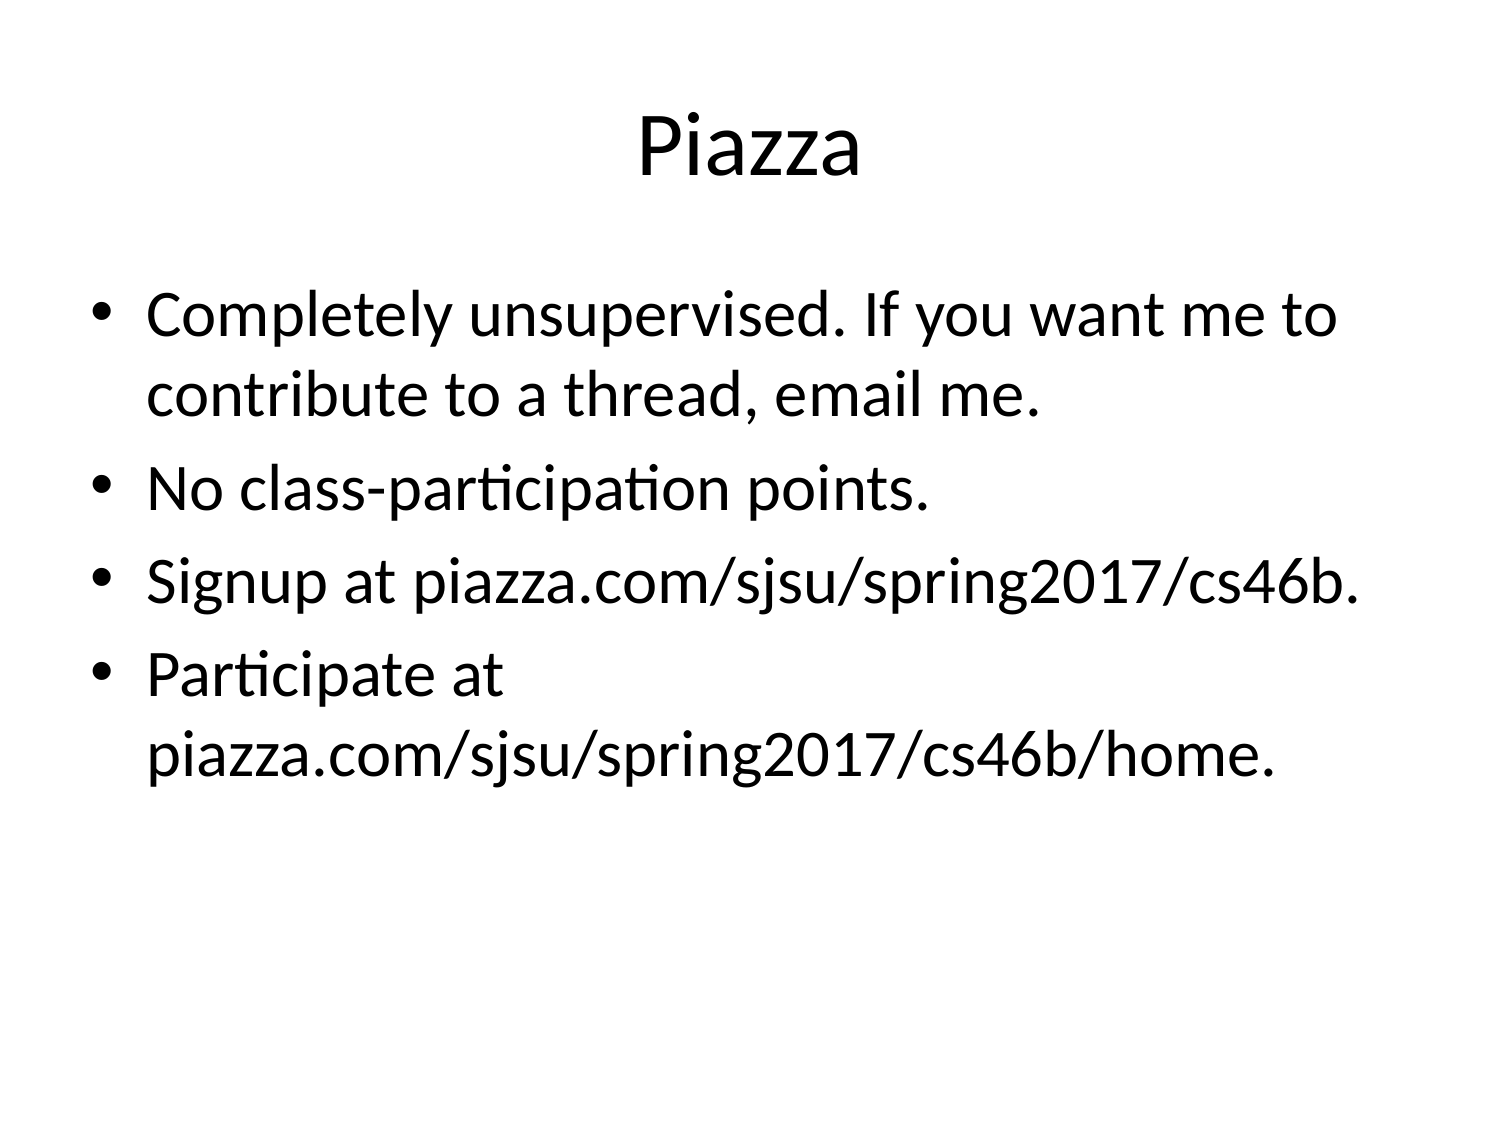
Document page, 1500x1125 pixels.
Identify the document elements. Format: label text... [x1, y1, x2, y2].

list Completely unsupervised. If you want me to contribute to a thread, email me. No class-participation points. Signup at piazza.com/sjsu/spring2017/cs46b. Participate at piazza.com/sjsu/spring2017/cs46b/home. [75, 262, 1425, 1005]
title Piazza [75, 45, 1425, 233]
